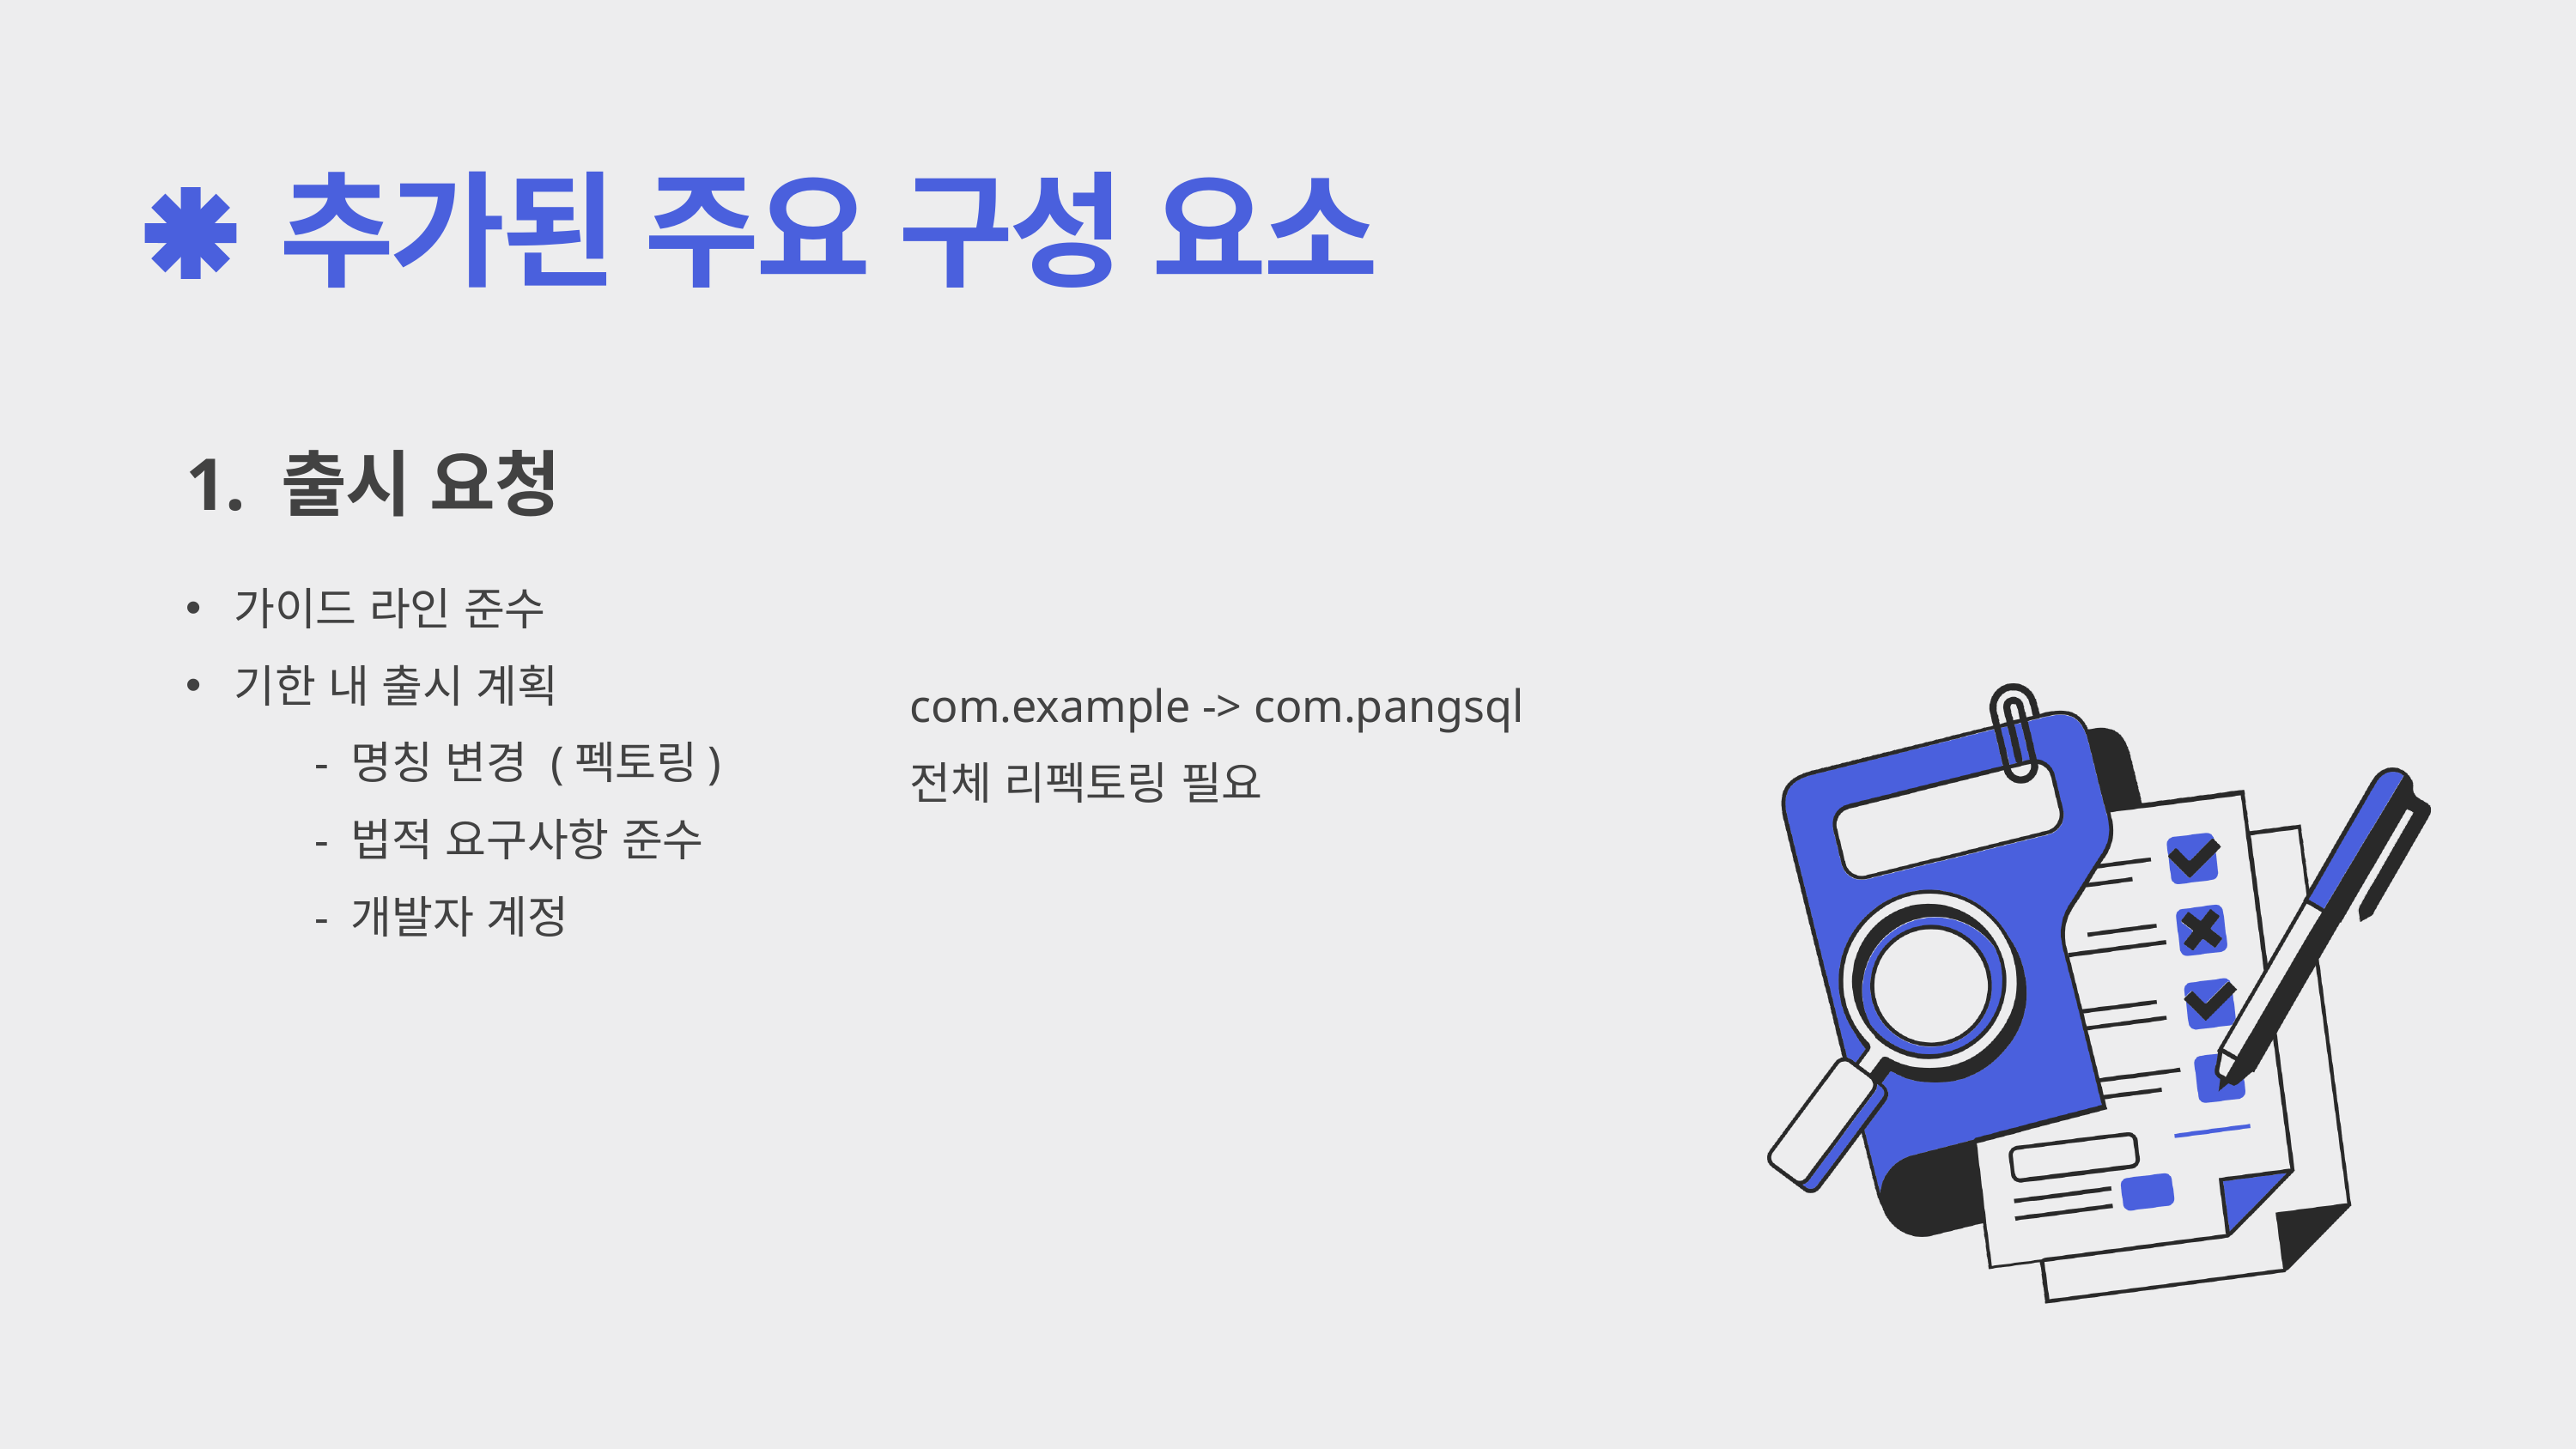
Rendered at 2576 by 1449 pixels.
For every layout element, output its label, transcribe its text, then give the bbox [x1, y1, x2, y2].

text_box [144, 186, 237, 280]
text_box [185, 431, 1708, 1017]
text_box com.example -> com.pangsql 전체 리펙토링 필요 [1714, 654, 2432, 809]
text_box [1766, 809, 2432, 1304]
text_box 추가된 주요 구성 요소 [279, 177, 1460, 303]
